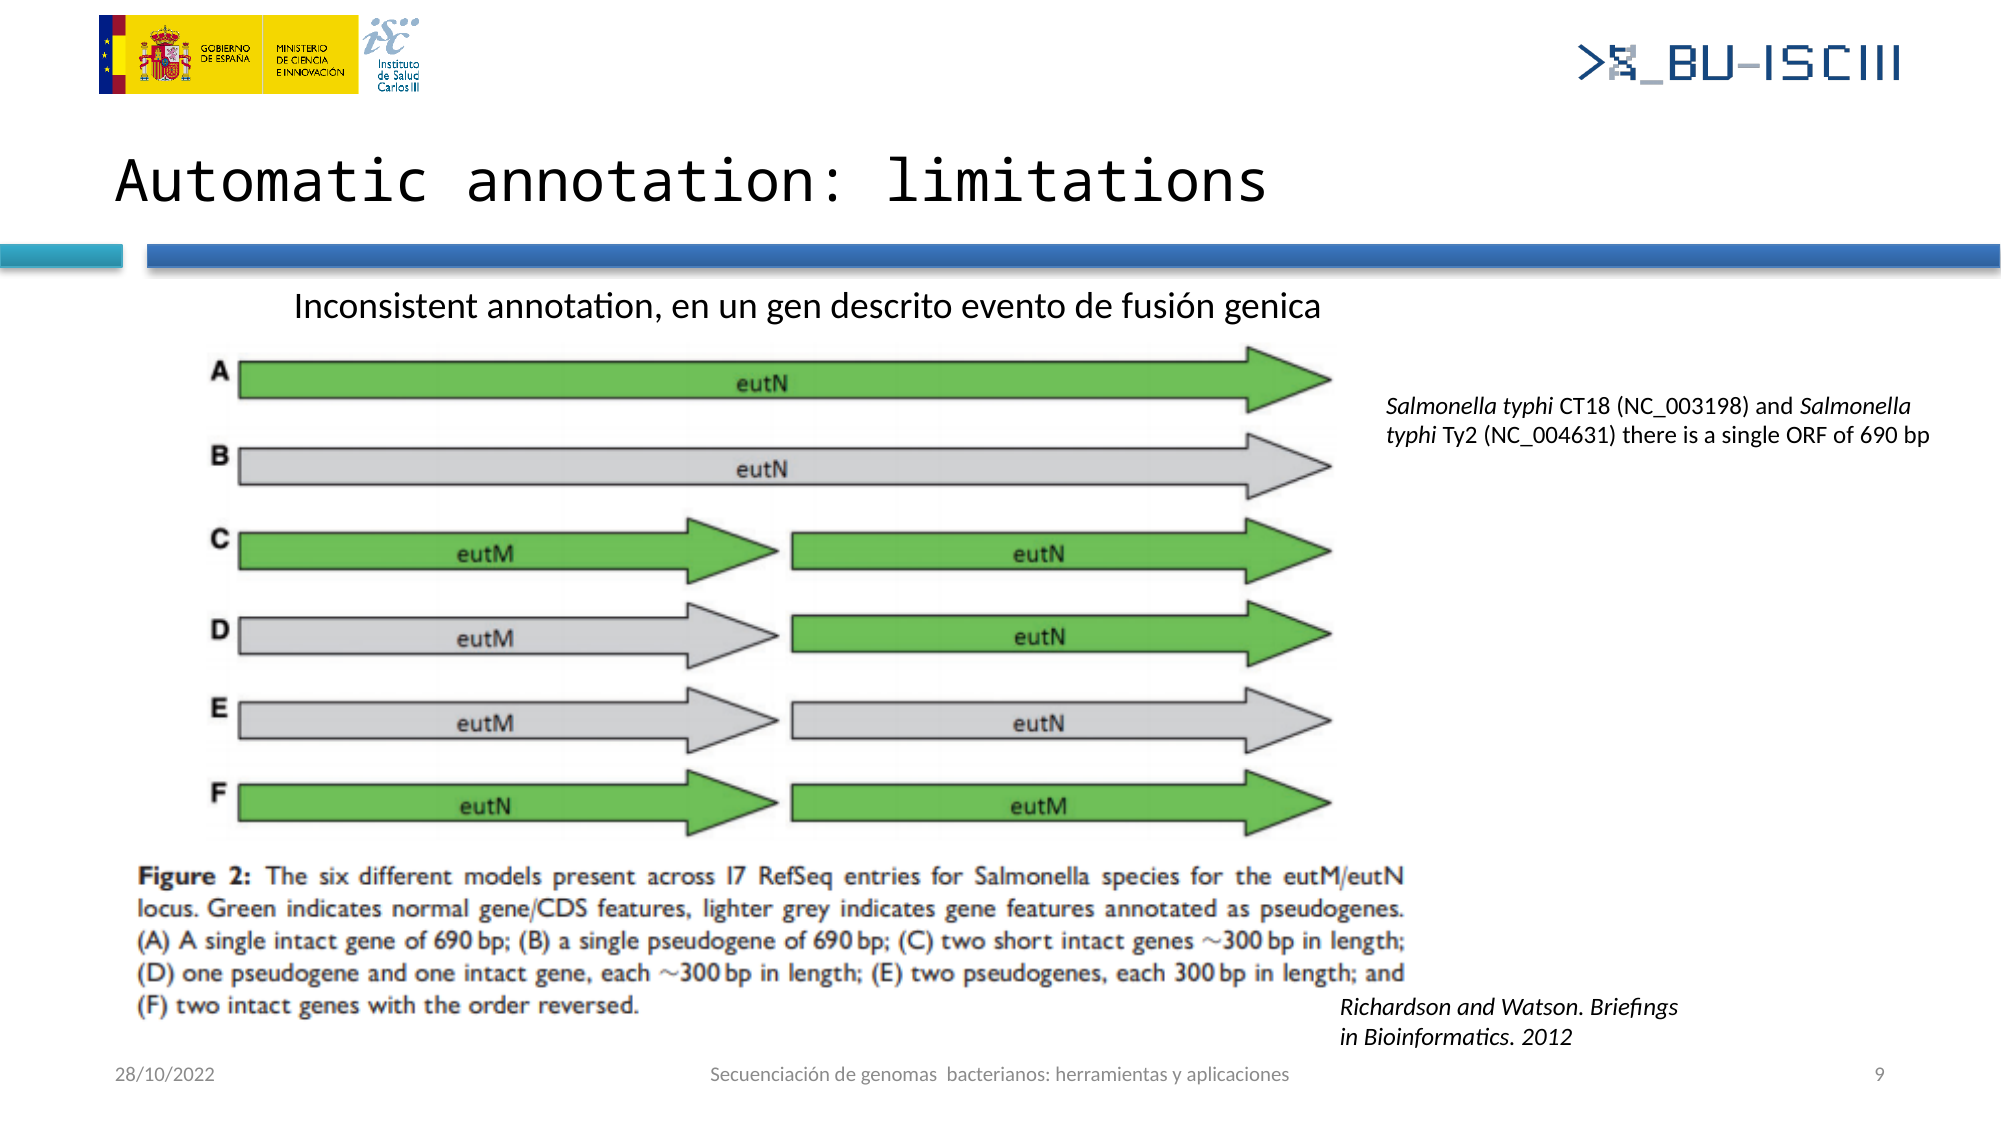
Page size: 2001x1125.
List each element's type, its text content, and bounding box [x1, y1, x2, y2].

picture [1566, 15, 1914, 106]
text_box Richardson and Watson. Briefings in Bioinformatics. 2012 [1325, 983, 1717, 1059]
picture [99, 15, 427, 94]
title Automatic annotation: limitations [99, 113, 1900, 244]
footer Secuenciación de genomas bacterianos: herramientas y aplicaciones [683, 1045, 1317, 1103]
text_box Salmonella typhi CT18 (NC_003198) and Salmonella typhi Ty2 (NC_004631) there is a single ORF of 690 bp [1443, 381, 1962, 457]
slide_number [99, 1042, 567, 1103]
text_box Inconsistent annotation, en un gen descrito evento de fusión genica [279, 273, 1532, 334]
slide_number 9 [1433, 1042, 1900, 1103]
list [117, 328, 1438, 1037]
